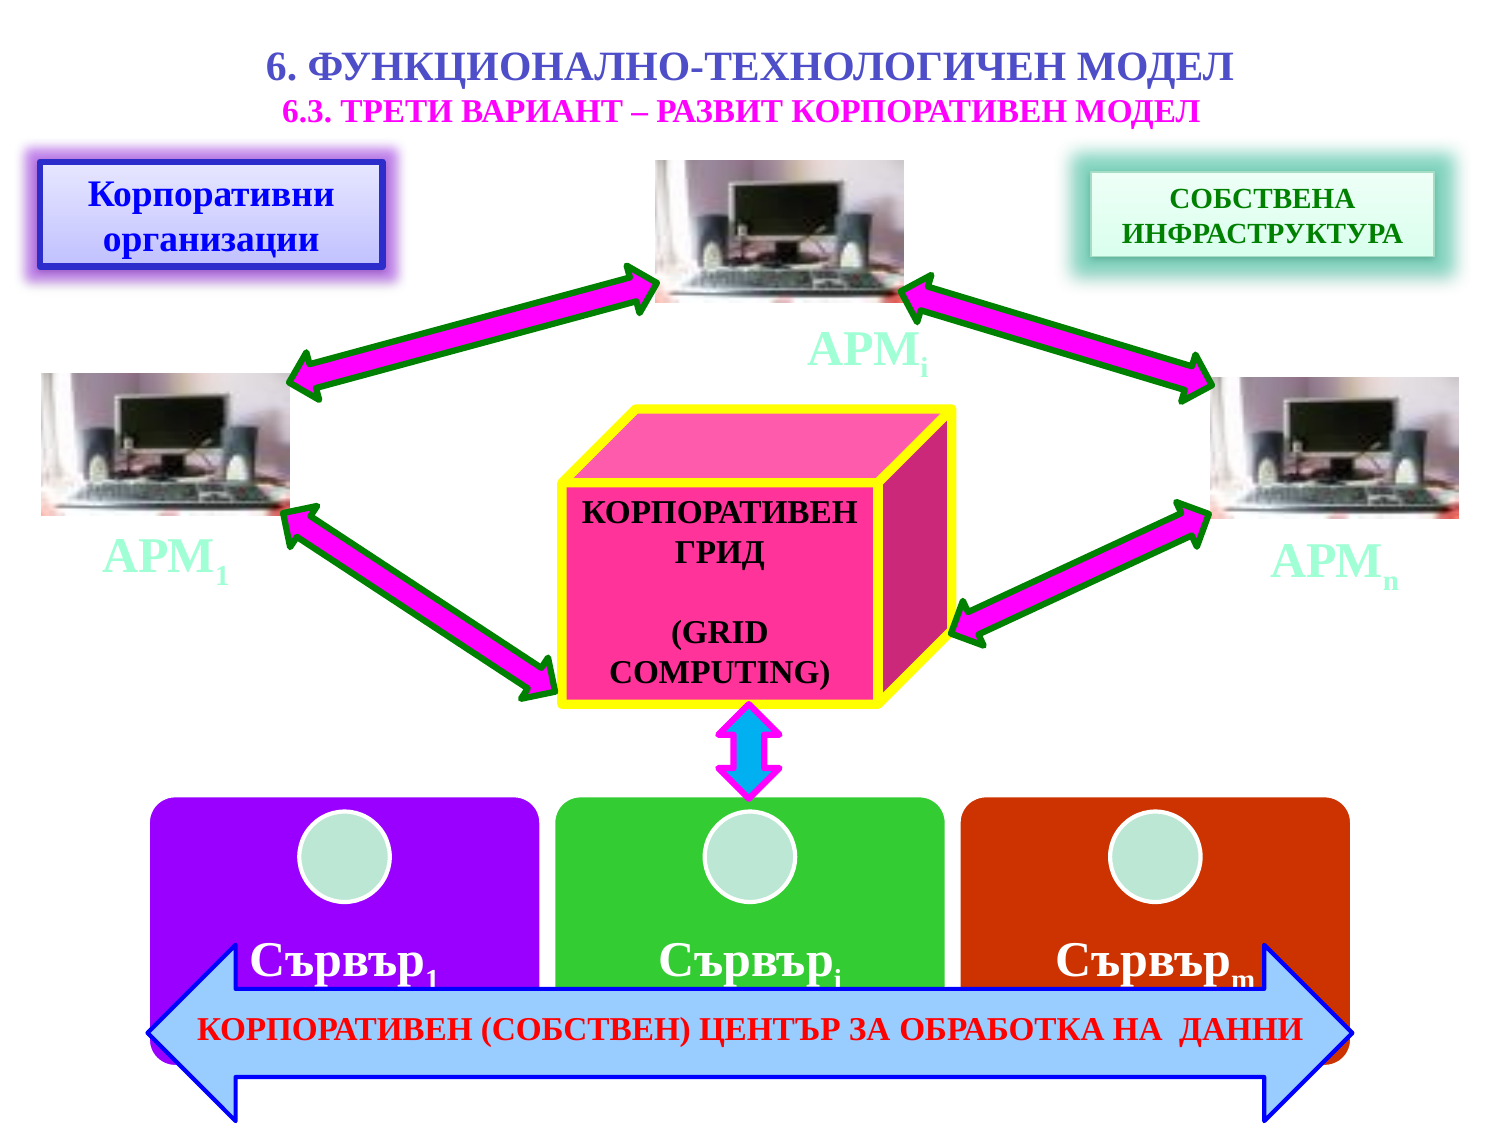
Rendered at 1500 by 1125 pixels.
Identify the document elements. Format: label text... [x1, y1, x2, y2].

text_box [147, 822, 1353, 1095]
text_box АРМi [785, 307, 951, 391]
picture [41, 373, 290, 516]
text_box СОБСТВЕНА ИНФРАСТРУКТУРА [1090, 171, 1435, 257]
text_box ВЪЗСТАНОВЕНА ОПЕРАТИВНА БАЗА ОТ ДАННИ [562, 409, 951, 482]
text_box АРМ1 [41, 523, 290, 599]
text_box КОРПОРАТИВЕН ГРИД (GRID COMPUTING) [561, 408, 952, 705]
text_box [718, 704, 780, 799]
text_box [293, 265, 650, 400]
text_box [950, 501, 1206, 646]
title 6. ФУНКЦИОНАЛНО-ТЕХНОЛОГИЧЕН МОДЕЛ 6.3. ТРЕТИ ВАРИАНТ – РАЗВИТ КОРПОРАТИВЕН МОДЕЛ [29, 19, 1471, 149]
text_box [908, 274, 1208, 402]
picture [655, 160, 904, 303]
text_box [285, 505, 556, 699]
picture [1210, 376, 1459, 520]
text_box АРМn [1210, 526, 1459, 603]
text_box Корпоративни организации [39, 161, 383, 267]
